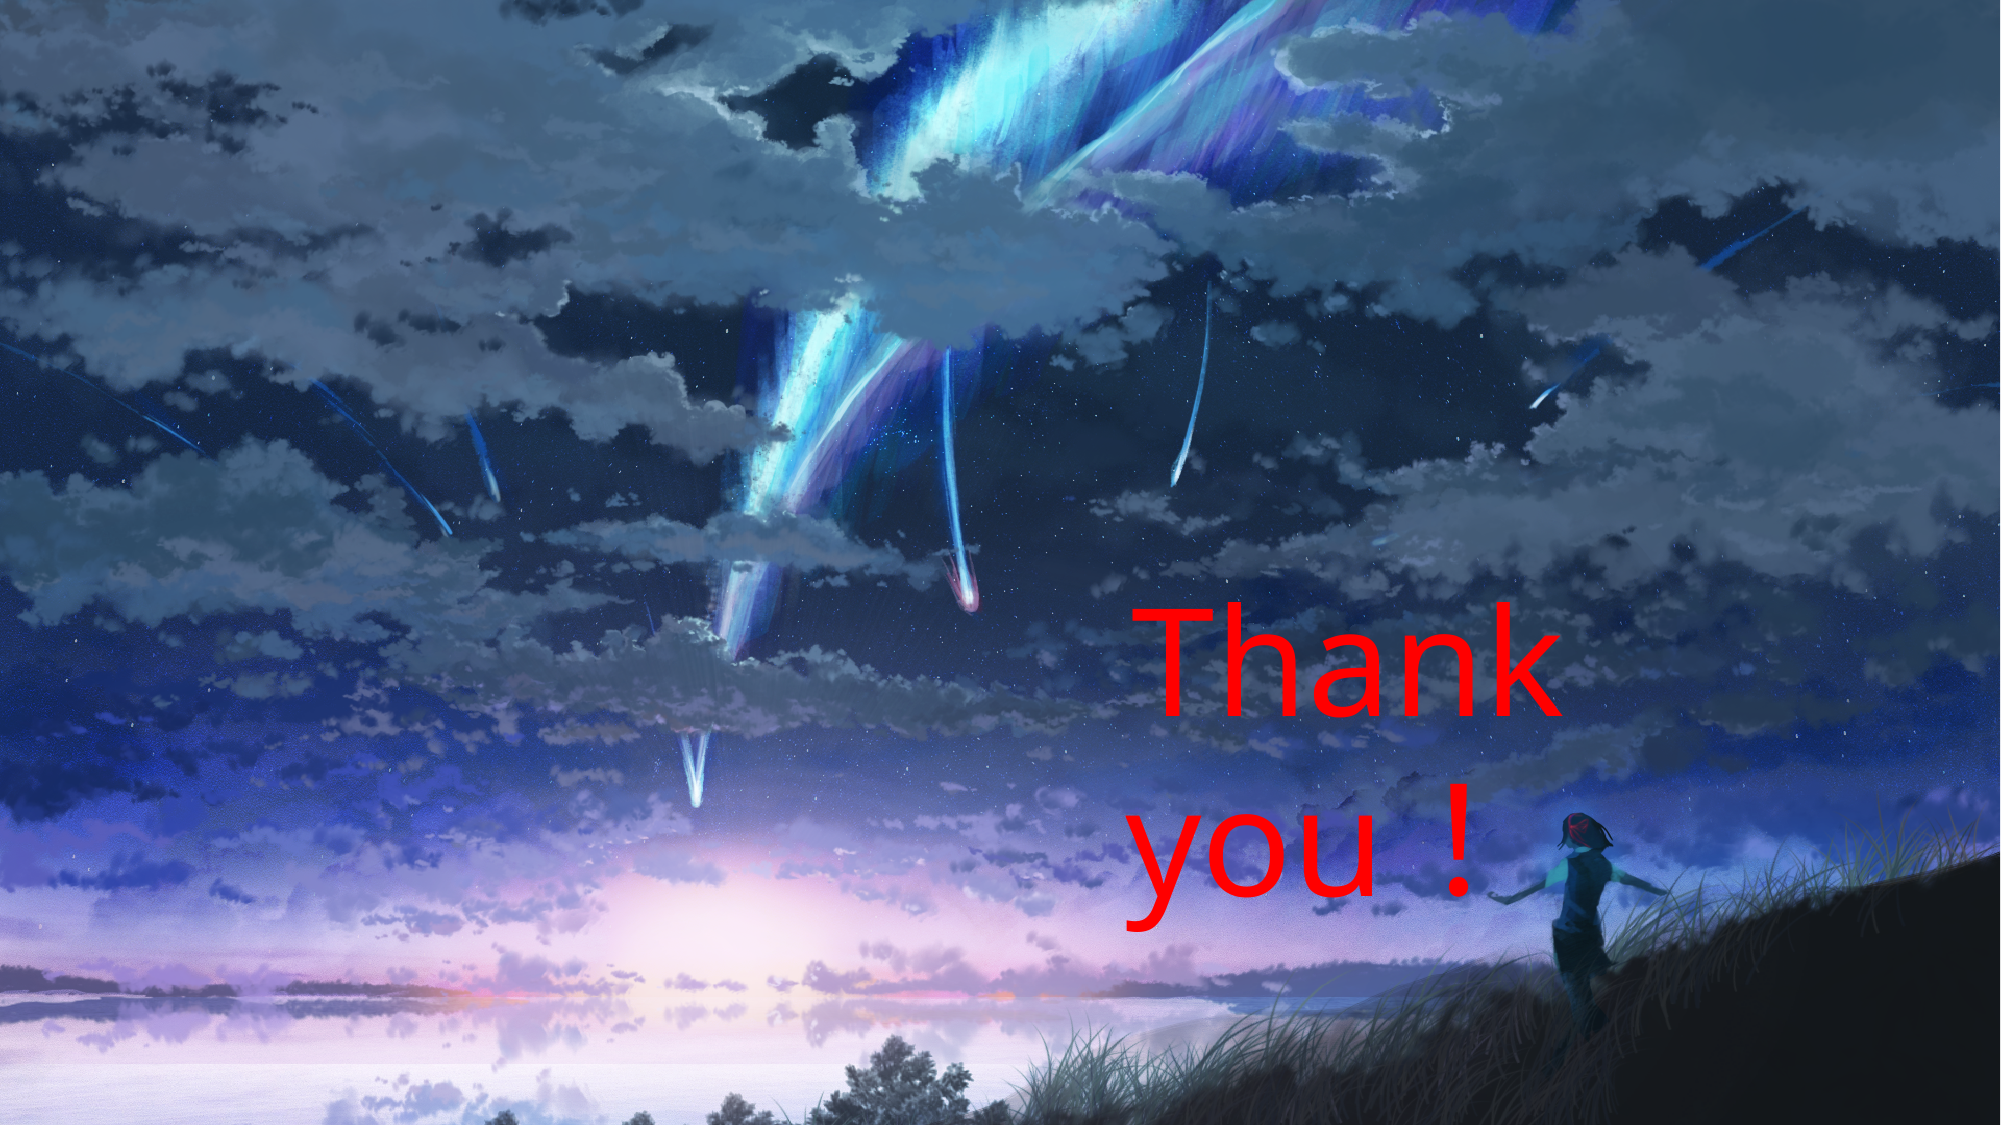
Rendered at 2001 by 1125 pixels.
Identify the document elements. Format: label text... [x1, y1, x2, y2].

picture [0, 0, 2001, 1125]
text_box Thank you！ [921, 559, 1775, 935]
